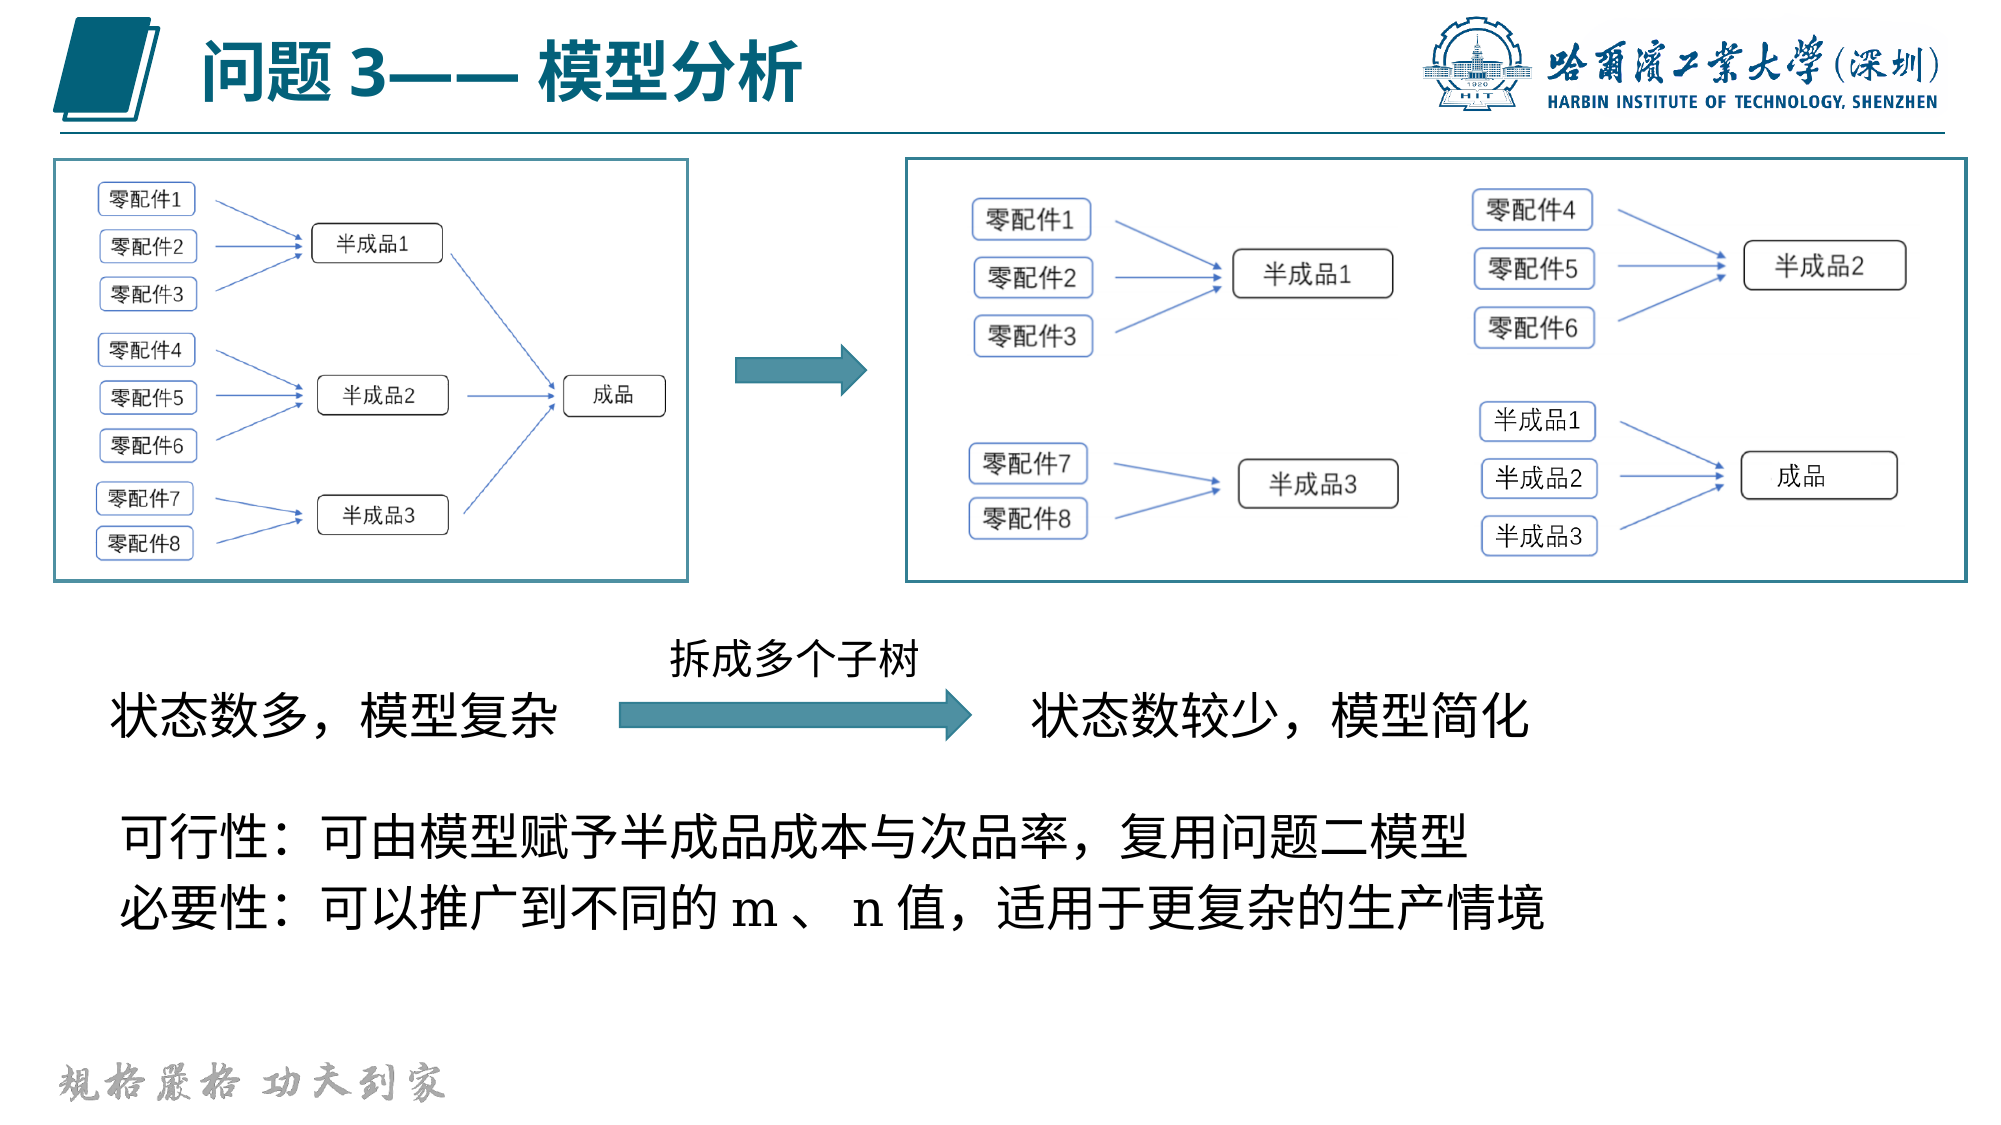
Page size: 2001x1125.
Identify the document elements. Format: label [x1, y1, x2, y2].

text_box [906, 158, 1967, 582]
text_box [19, 625, 1695, 753]
picture [30, 155, 688, 570]
picture [1414, 11, 1949, 119]
text_box [38, 19, 1945, 1118]
